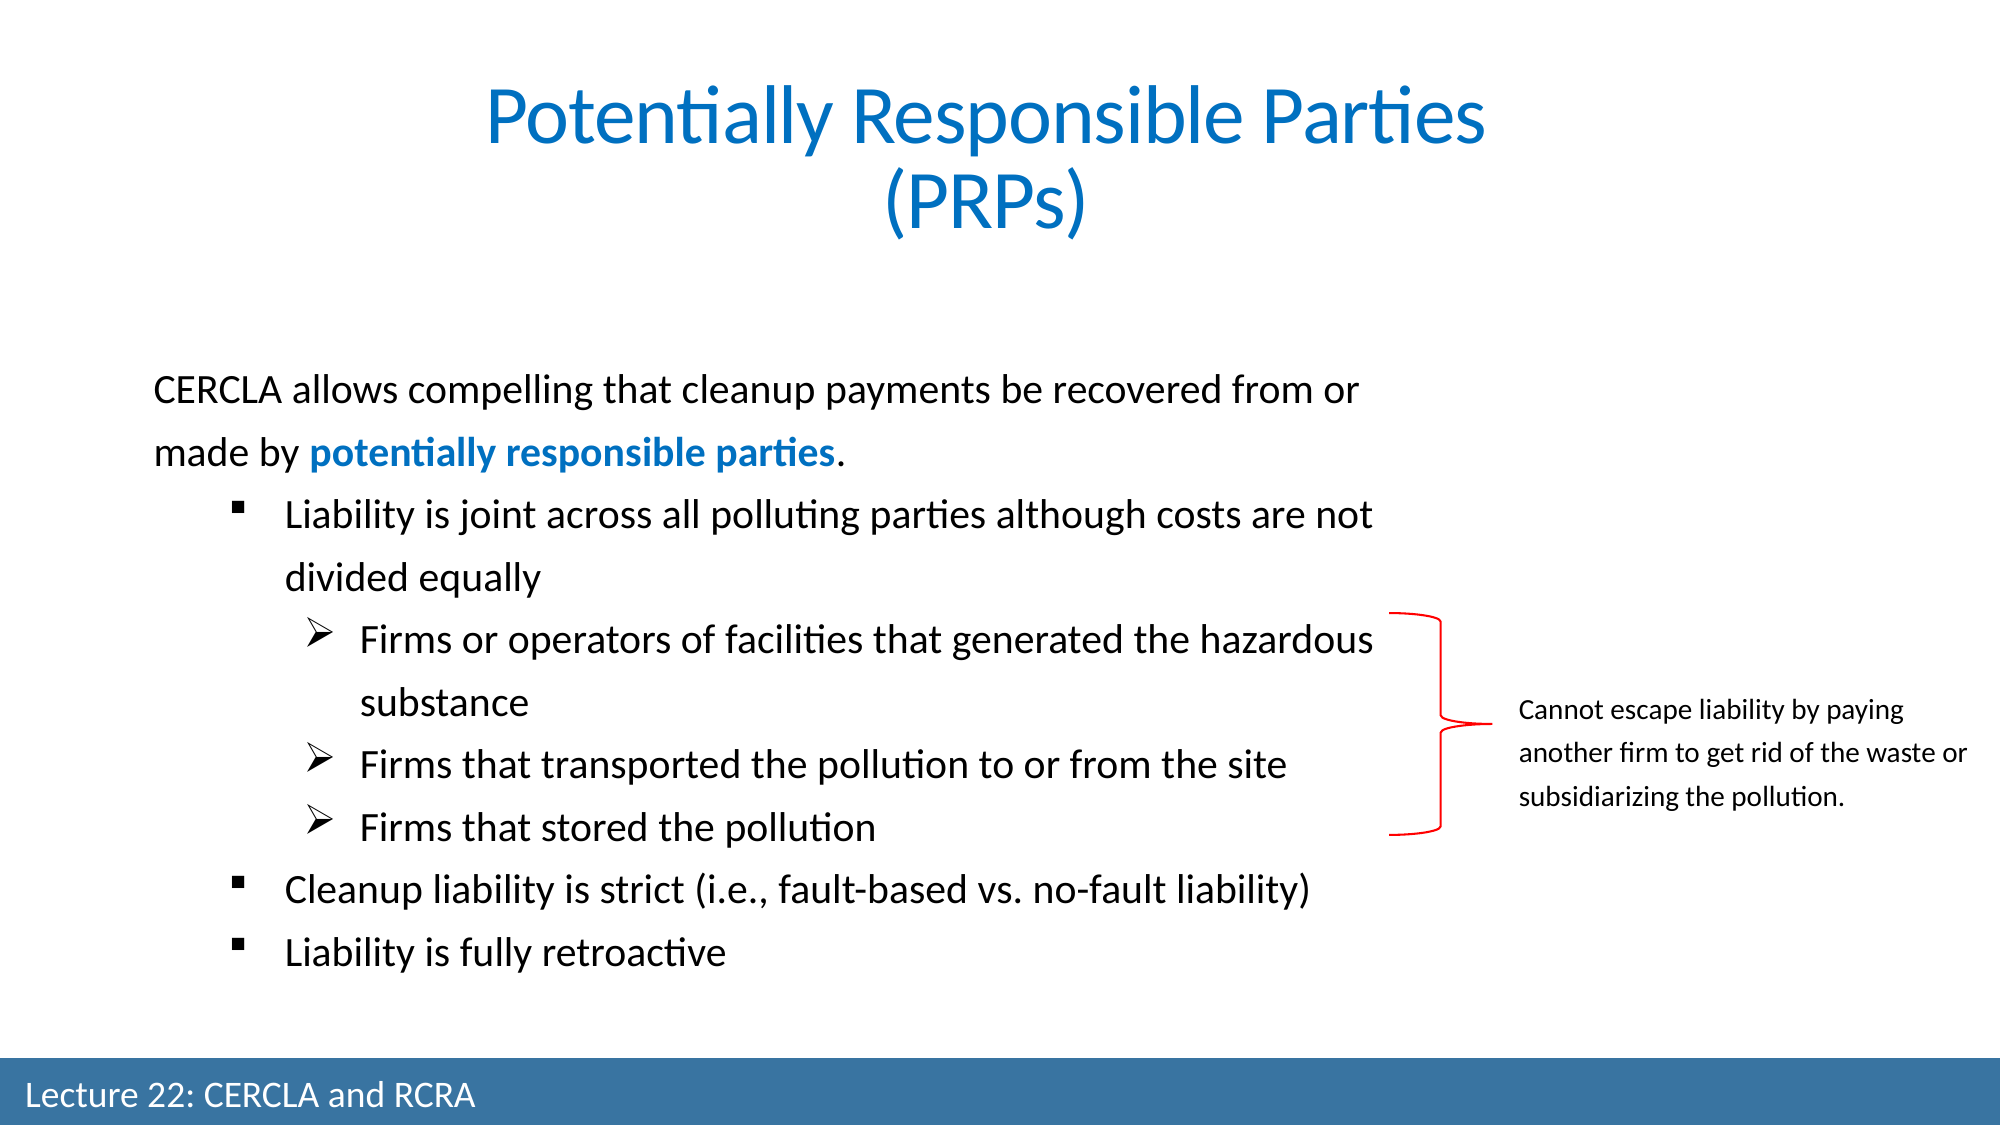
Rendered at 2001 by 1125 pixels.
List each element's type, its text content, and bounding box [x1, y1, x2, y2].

text_box Cannot escape liability by paying another firm to get rid of the waste or subsidiarizing the pollution. [1504, 673, 1987, 820]
text_box CERCLA allows compelling that cleanup payments be recovered from or made by potentially responsible parties. Liability is joint across all polluting parties although costs are not divided equally Firms or operators of facilities that generated the hazardous substance Firms that transported the pollution to or from the site Firms that stored the pollution Cleanup liability is strict (i.e., fault-based vs. no-fault liability) Liability is fully retroactive [138, 342, 1441, 982]
text_box [1389, 612, 1493, 836]
text_box Potentially Responsible Parties (PRPs) [393, 0, 1579, 254]
